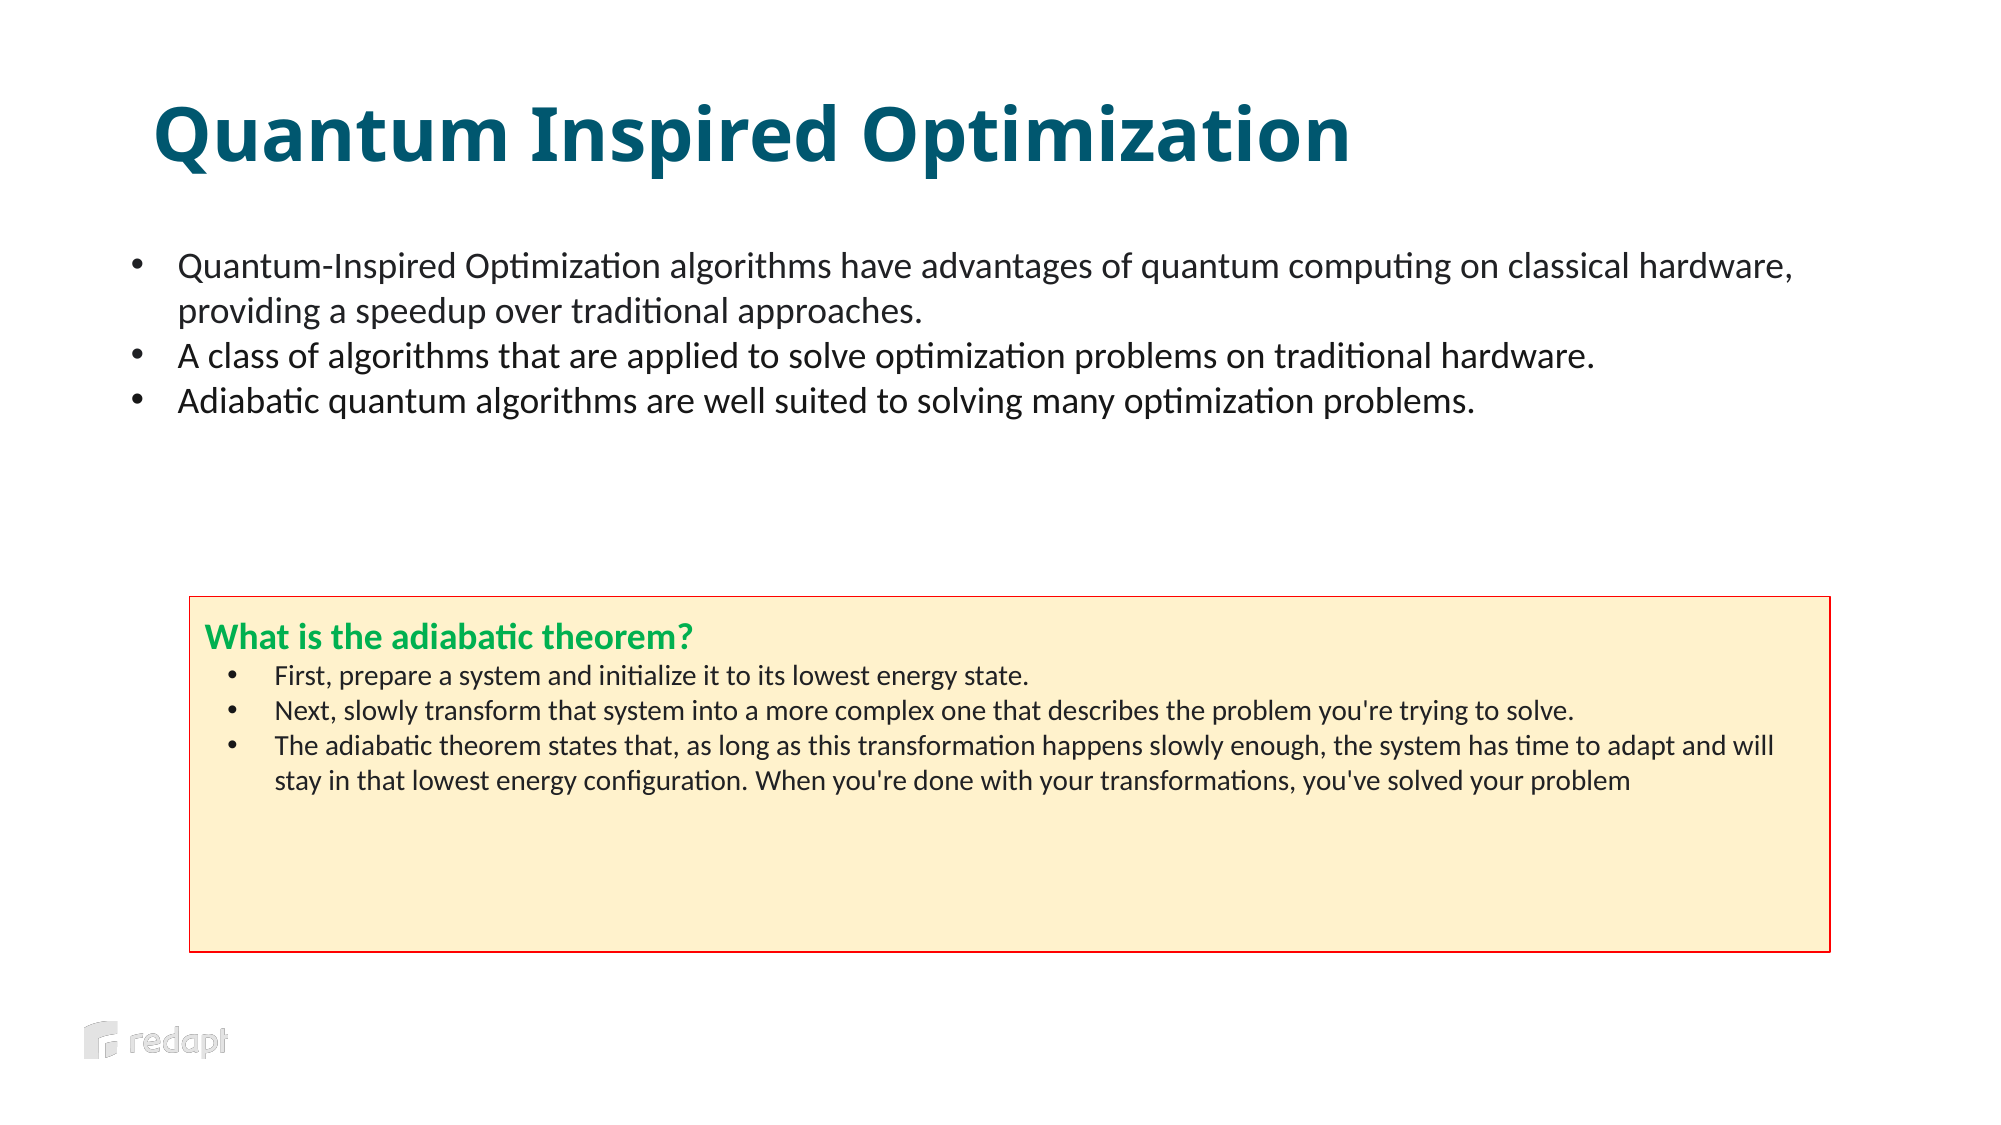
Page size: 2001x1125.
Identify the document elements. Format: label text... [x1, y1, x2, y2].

picture [84, 1021, 228, 1059]
title Quantum Inspired Optimization [137, 89, 1863, 200]
text_box What is the adiabatic theorem? First, prepare a system and initialize it to its lowest energy state. Next, slowly transform that system into a more complex one that describes the problem you're trying to solve. The adiabatic theorem states that, as long as this transformation happens slowly enough, the system has time to adapt and will stay in that lowest energy configuration. When you're done with your transformations, you've solved your problem [189, 596, 1831, 952]
list Quantum-Inspired Optimization algorithms have advantages of quantum computing on classical hardware, providing a speedup over traditional approaches. A class of algorithms that are applied to solve optimization problems on traditional hardware. Adiabatic quantum algorithms are well suited to solving many optimization problems. [92, 233, 1863, 1014]
